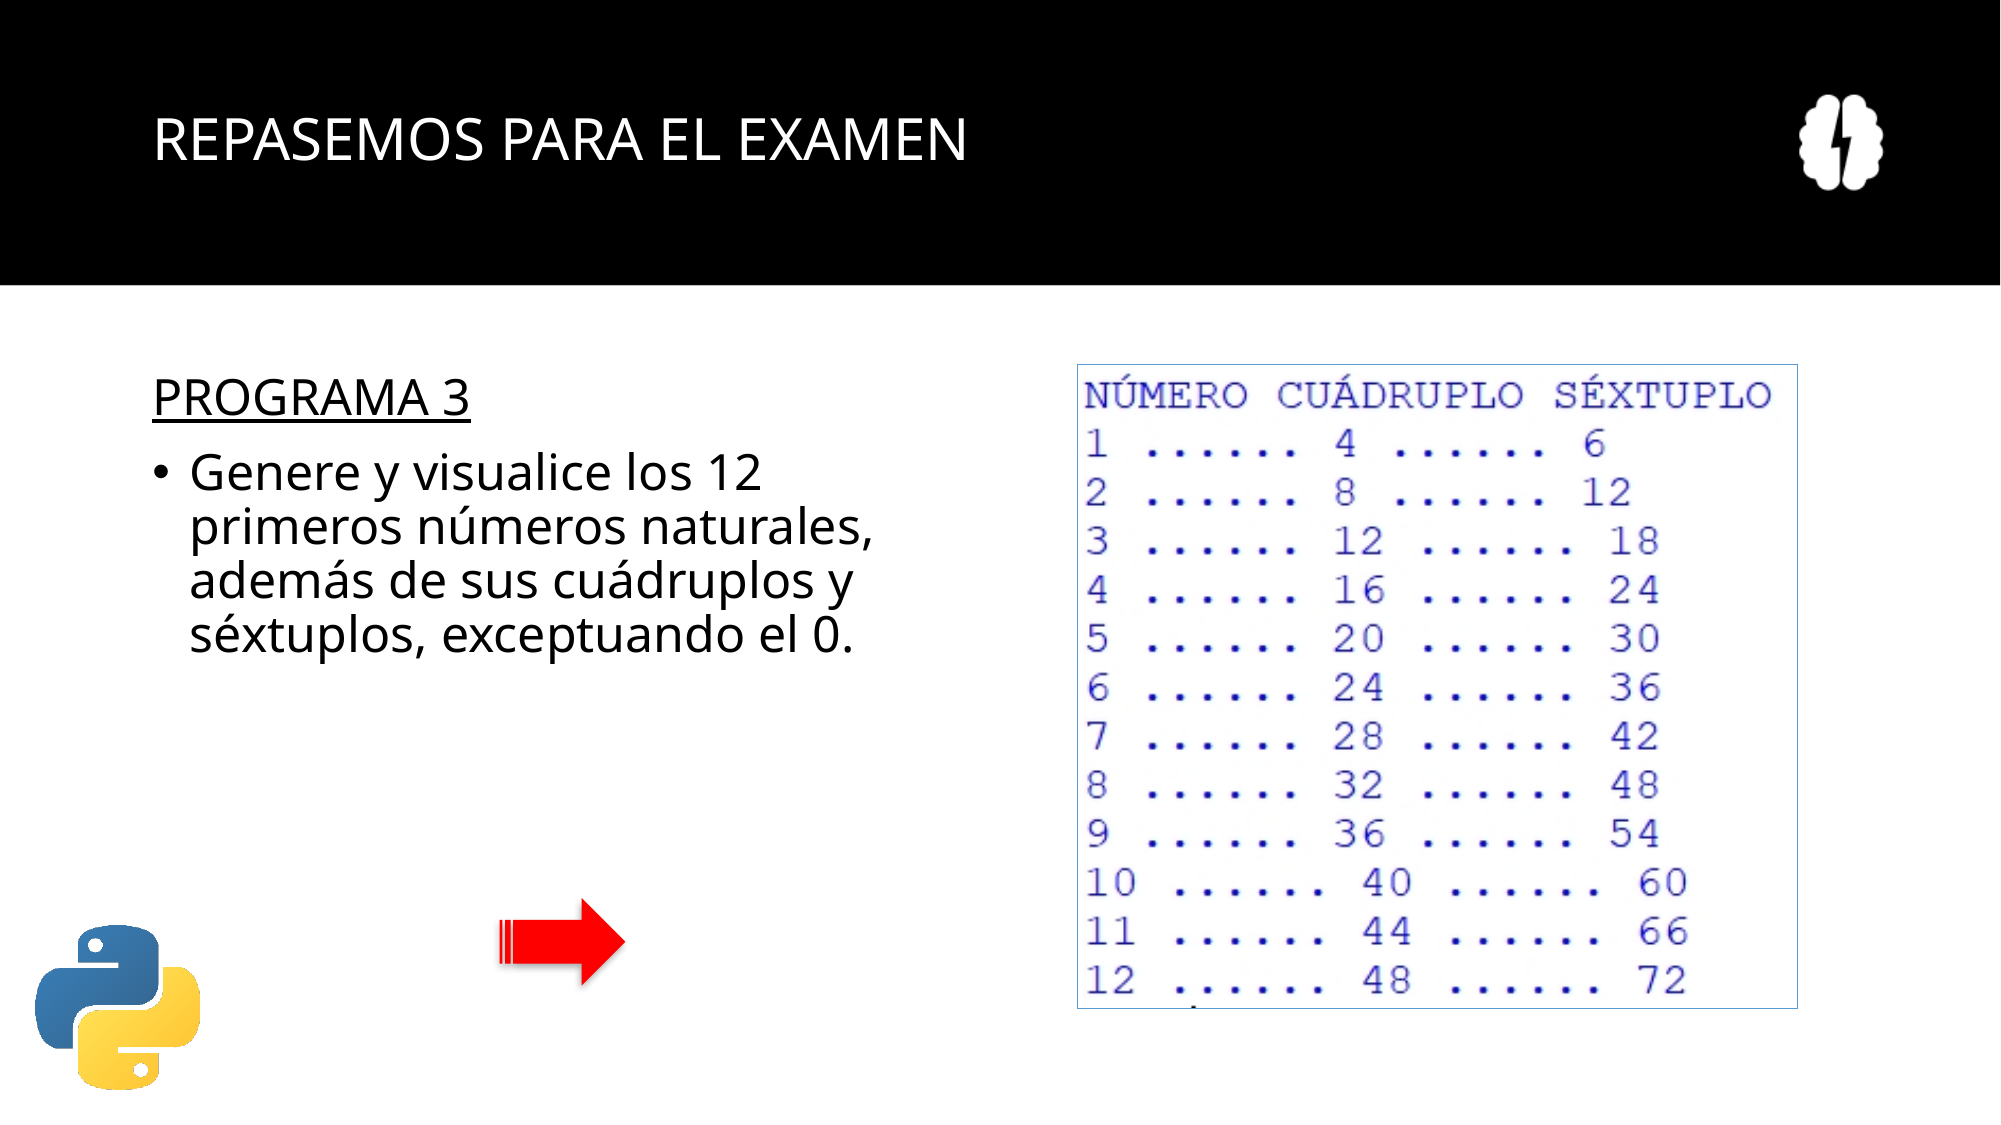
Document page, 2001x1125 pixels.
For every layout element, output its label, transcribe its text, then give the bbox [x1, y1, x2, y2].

list PROGRAMA 3 Genere y visualice los 12 primeros números naturales, además de sus cuádruplos y séxtuplos, exceptuando el 0. [137, 364, 988, 1009]
picture [0, 0, 2001, 1125]
text_box [499, 919, 503, 965]
title REPASEMOS PARA EL EXAMEN [137, 89, 1682, 194]
text_box [504, 895, 627, 989]
